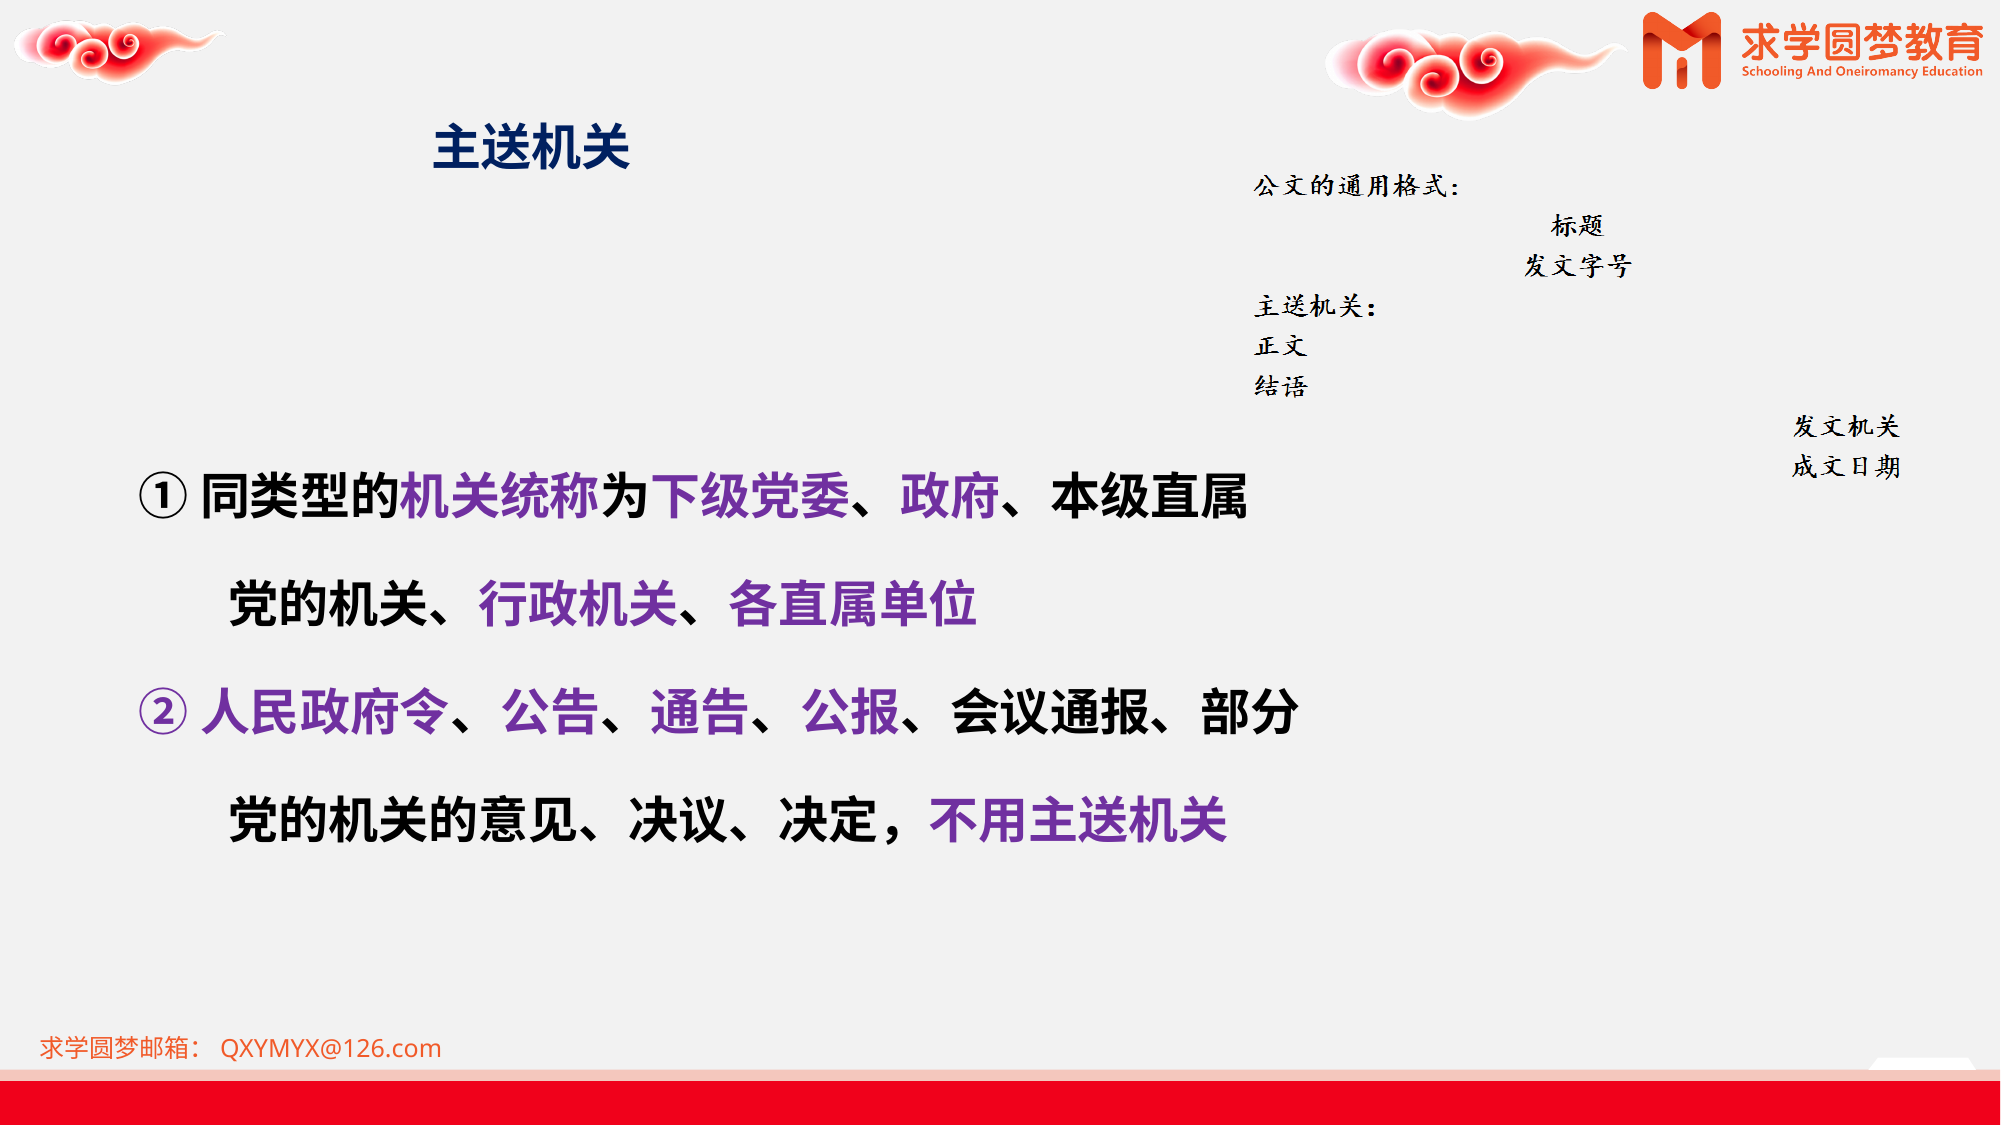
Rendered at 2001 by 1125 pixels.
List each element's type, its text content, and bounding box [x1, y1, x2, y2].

text_box 主送机关 [416, 108, 689, 183]
picture [1304, 0, 2000, 134]
picture [0, 0, 248, 95]
text_box ①同类型的机关统称为下级党委、政府、本级直属 党的机关、行政机关、各直属单位 ②人民政府令、公告、通告、公报、会议通报、部分 党的机关的意见、决议、决定，不用主送机关 [123, 409, 1377, 856]
picture [1240, 170, 1929, 482]
